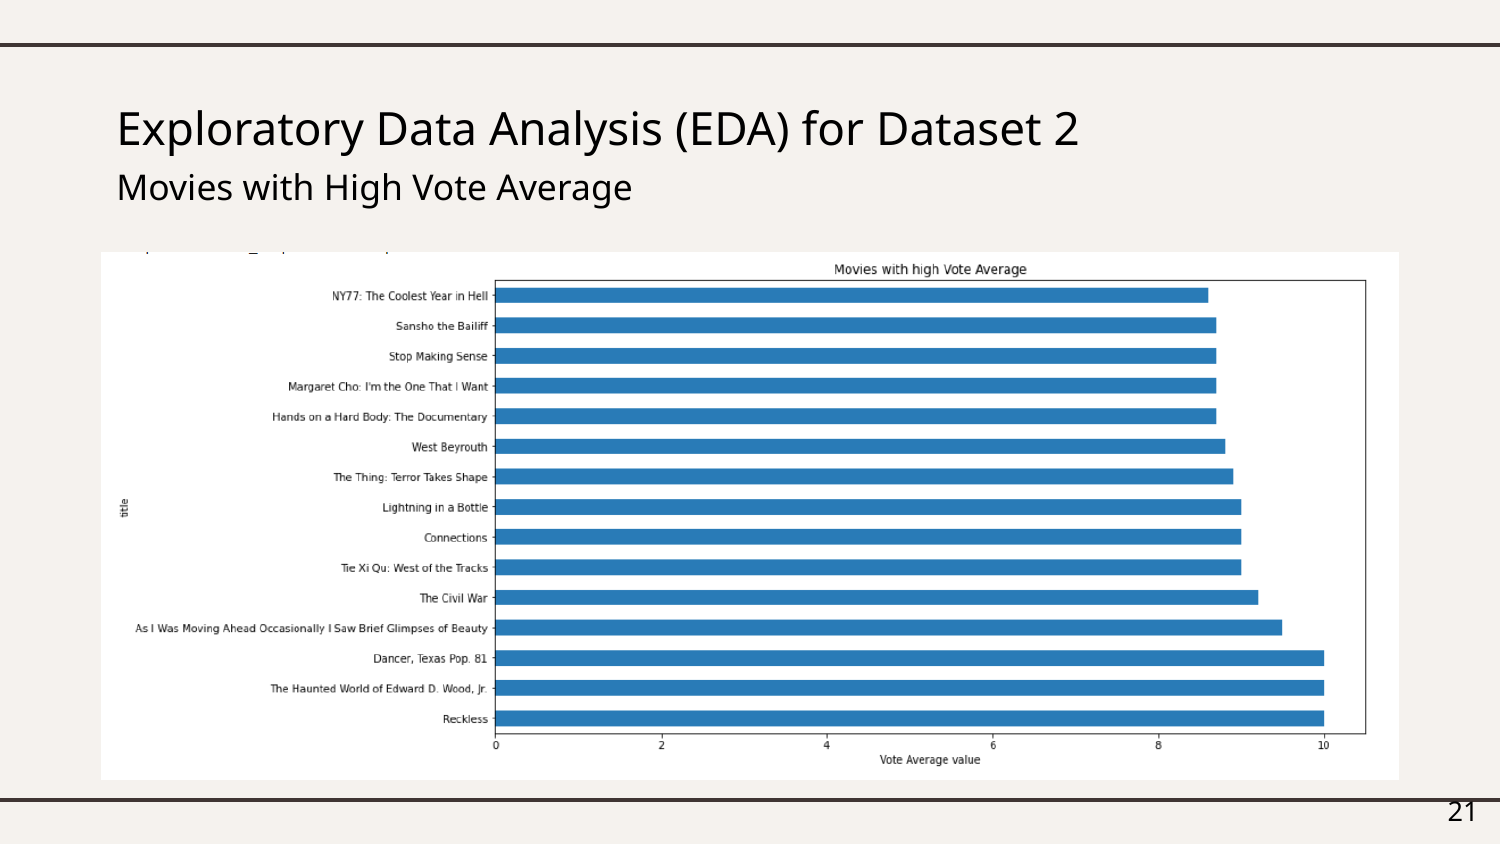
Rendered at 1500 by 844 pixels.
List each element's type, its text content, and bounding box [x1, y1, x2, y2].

picture [101, 252, 1399, 780]
title Exploratory Data Analysis (EDA) for Dataset 2 [101, 84, 1310, 179]
slide_number ‹#› [1403, 779, 1494, 844]
title Movies with High Vote Average [101, 179, 807, 244]
